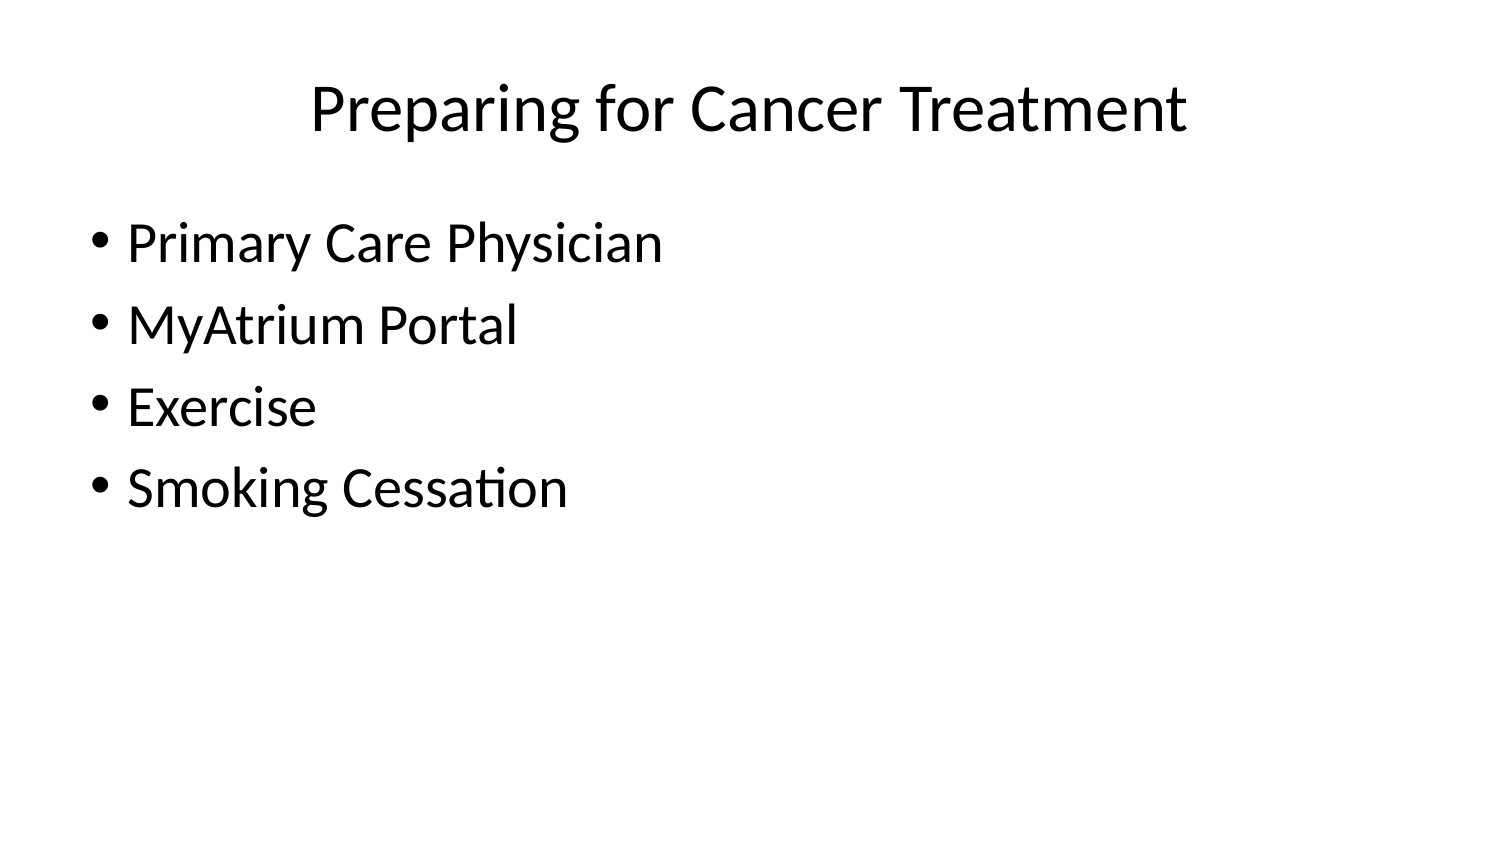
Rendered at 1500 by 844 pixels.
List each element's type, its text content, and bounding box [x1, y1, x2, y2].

list Primary Care Physician MyAtrium Portal Exercise Smoking Cessation [75, 196, 1425, 754]
title Preparing for Cancer Treatment [75, 33, 1425, 175]
